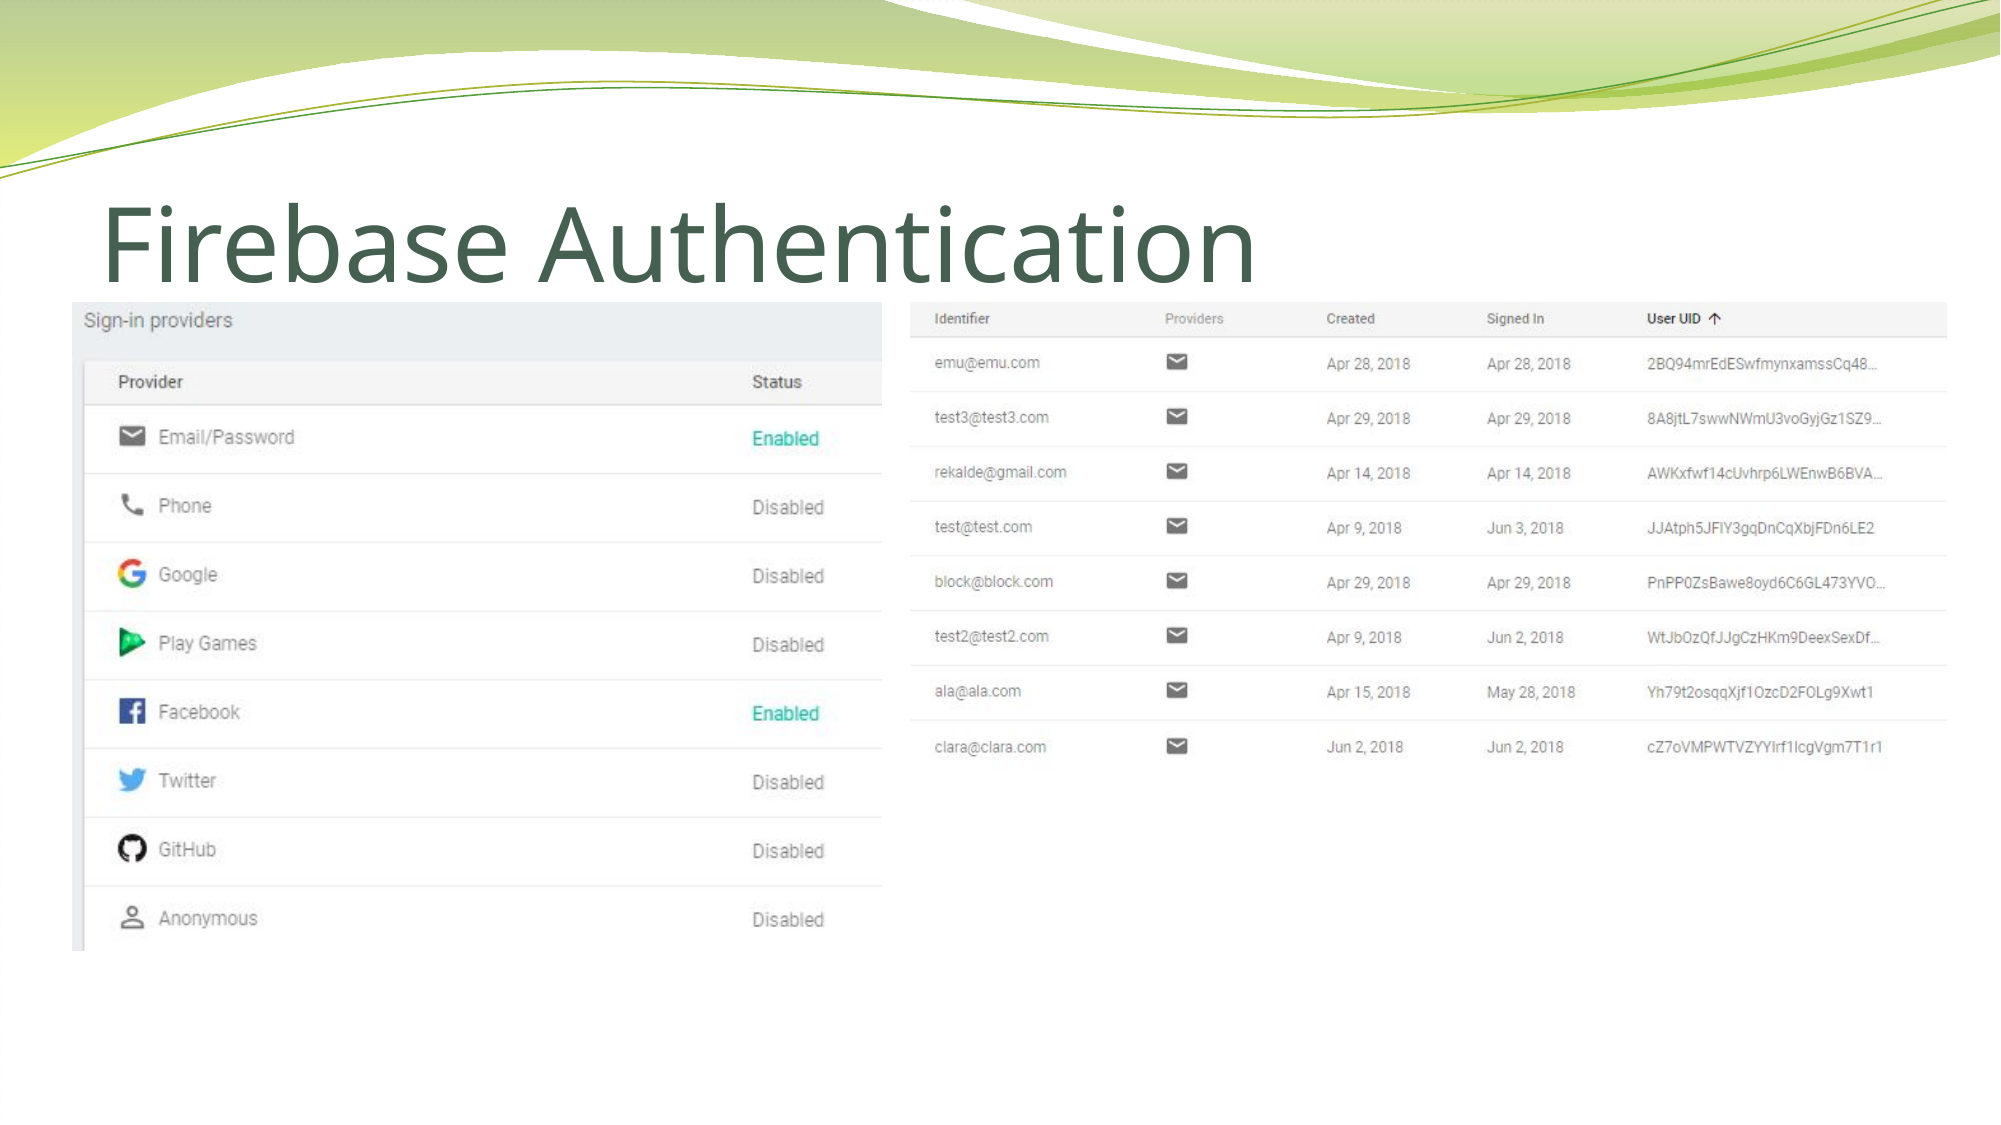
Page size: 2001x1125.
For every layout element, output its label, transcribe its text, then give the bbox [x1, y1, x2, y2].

title Firebase Authentication [99, 115, 1900, 303]
picture [910, 302, 1947, 774]
picture [72, 302, 882, 951]
